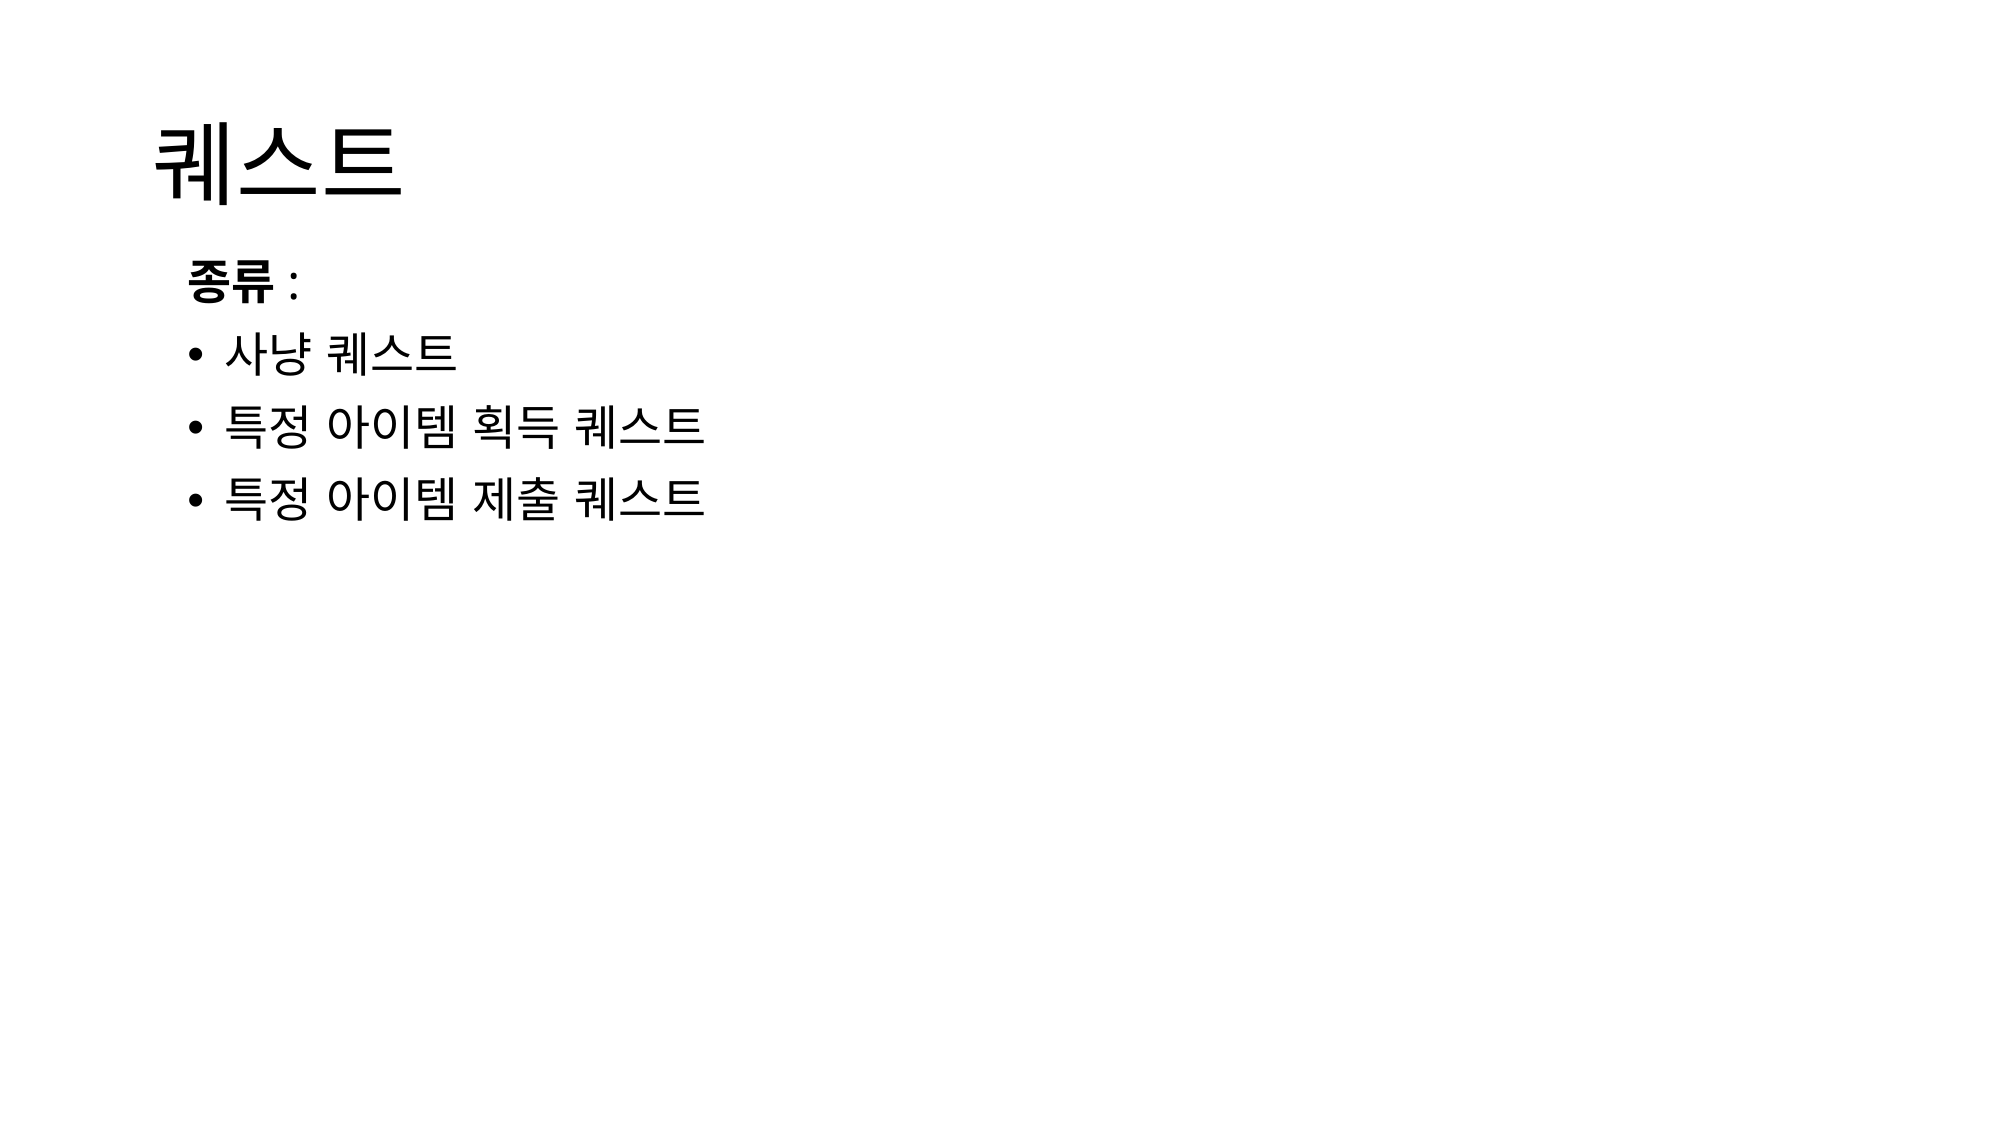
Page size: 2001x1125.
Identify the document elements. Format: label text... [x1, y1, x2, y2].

title 퀘스트 [137, 59, 1863, 278]
list 종류: 사냥 퀘스트 특정 아이템 획득 퀘스트 특정 아이템 제출 퀘스트 [172, 250, 1863, 908]
